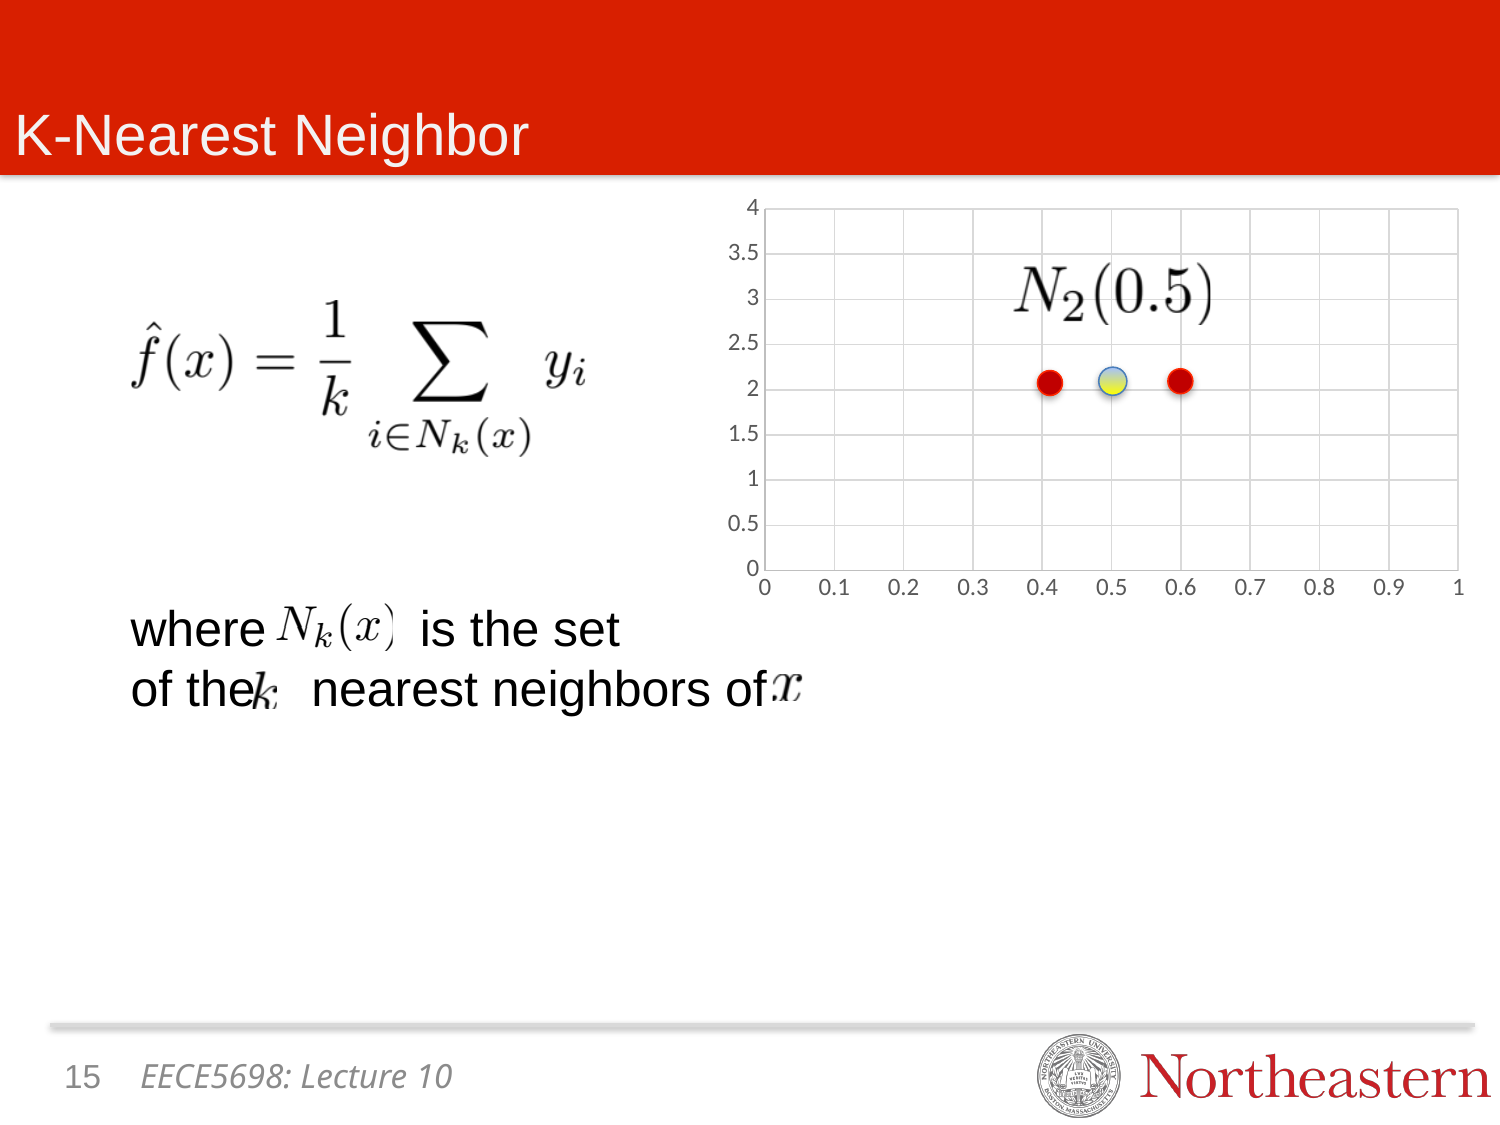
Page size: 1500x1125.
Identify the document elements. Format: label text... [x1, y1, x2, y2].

picture [130, 299, 586, 457]
title K-Nearest Neighbor [0, 0, 1500, 175]
picture [772, 673, 803, 701]
picture [274, 602, 393, 651]
picture [1012, 261, 1211, 326]
picture [1037, 1034, 1491, 1118]
picture [252, 671, 277, 710]
chart [712, 187, 1481, 611]
footer EECE5698: Lecture 10 [125, 1045, 1029, 1105]
slide_number 14 [41, 1045, 117, 1105]
text_box where is the set of the nearest neighbors of [115, 588, 797, 724]
